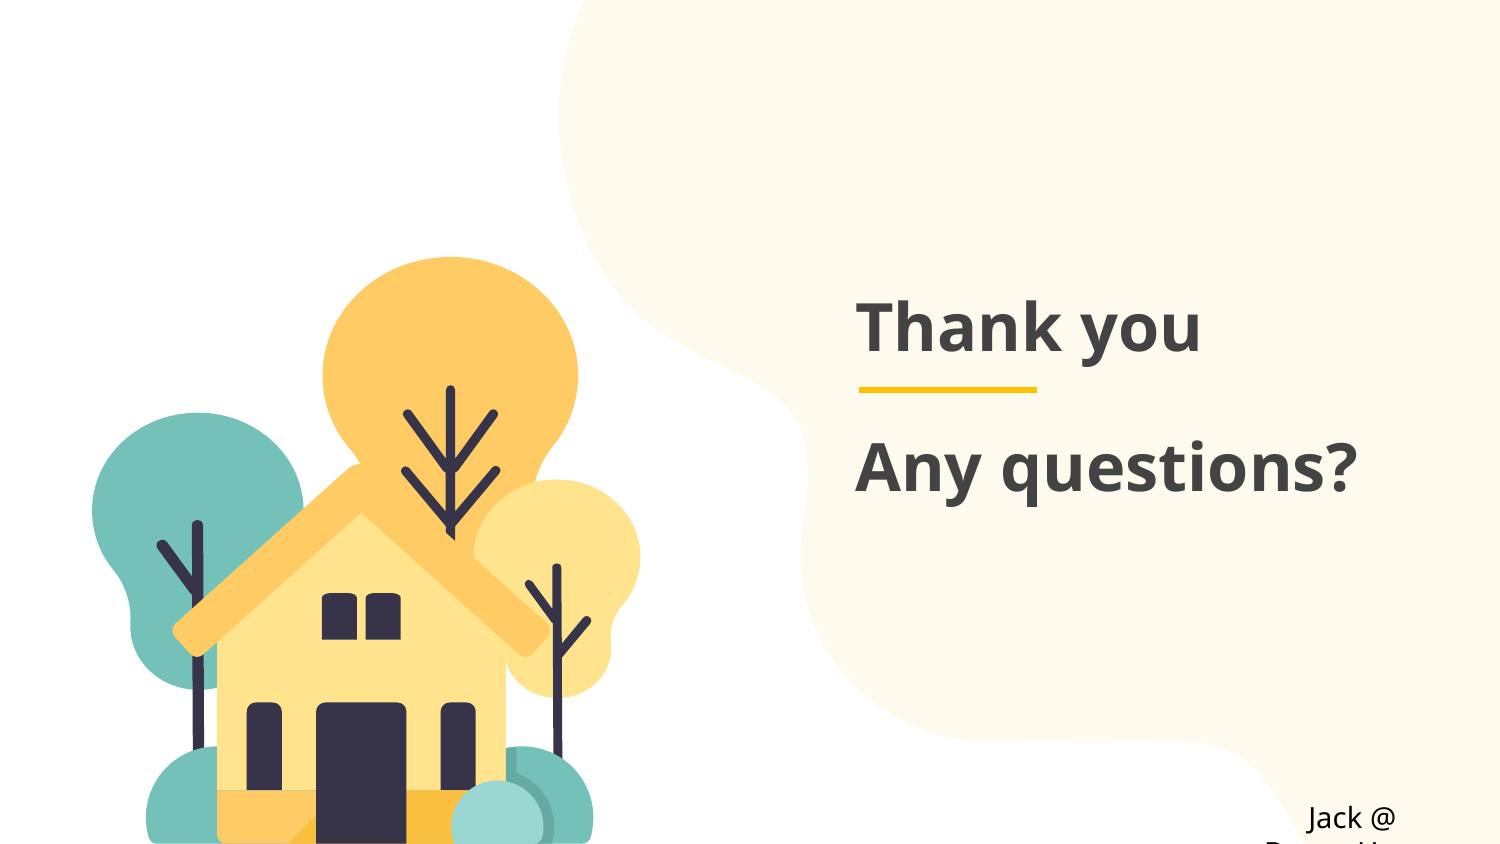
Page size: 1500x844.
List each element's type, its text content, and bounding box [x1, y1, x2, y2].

text_box Jack @ DreamHome [1204, 792, 1500, 844]
text_box Any questions? [840, 401, 1434, 520]
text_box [89, 256, 641, 782]
title Thank you [840, 261, 1267, 380]
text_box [135, 463, 594, 844]
